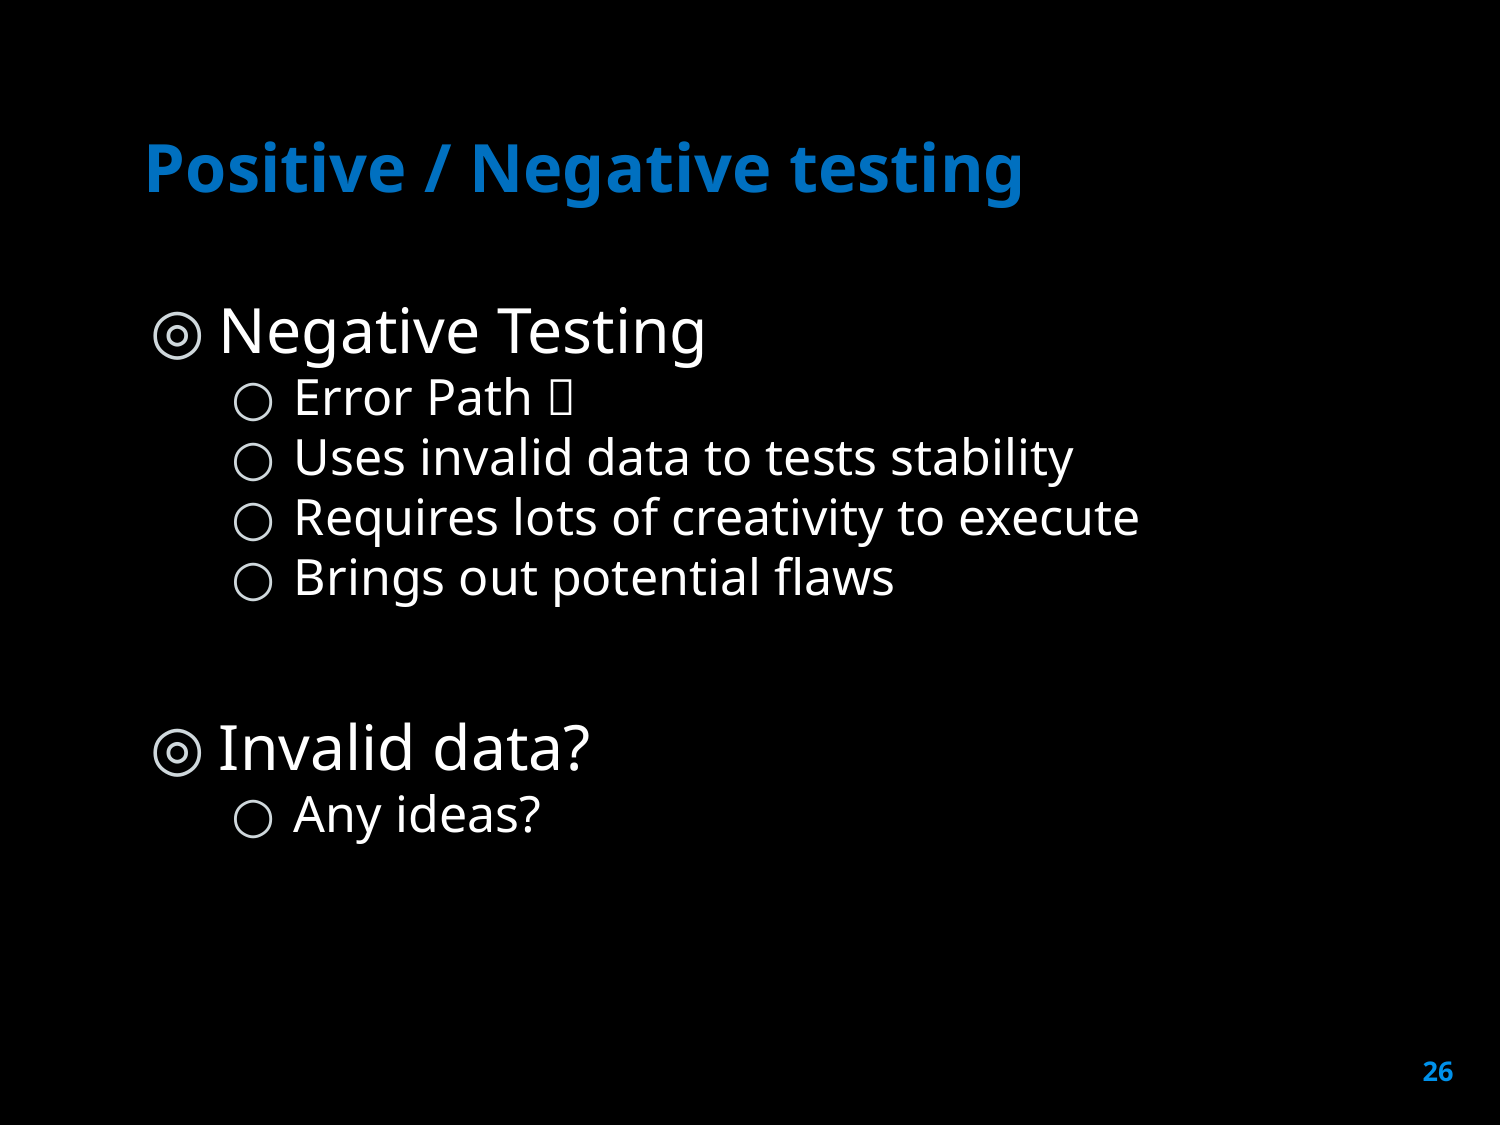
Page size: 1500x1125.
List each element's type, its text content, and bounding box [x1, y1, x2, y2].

slide_number 26 [1378, 1038, 1469, 1125]
list Negative Testing Error Path  Uses invalid data to tests stability Requires lots of creativity to execute Brings out potential flaws Invalid data? Any ideas? [128, 275, 1372, 1058]
title Positive / Negative testing [128, 67, 1372, 222]
